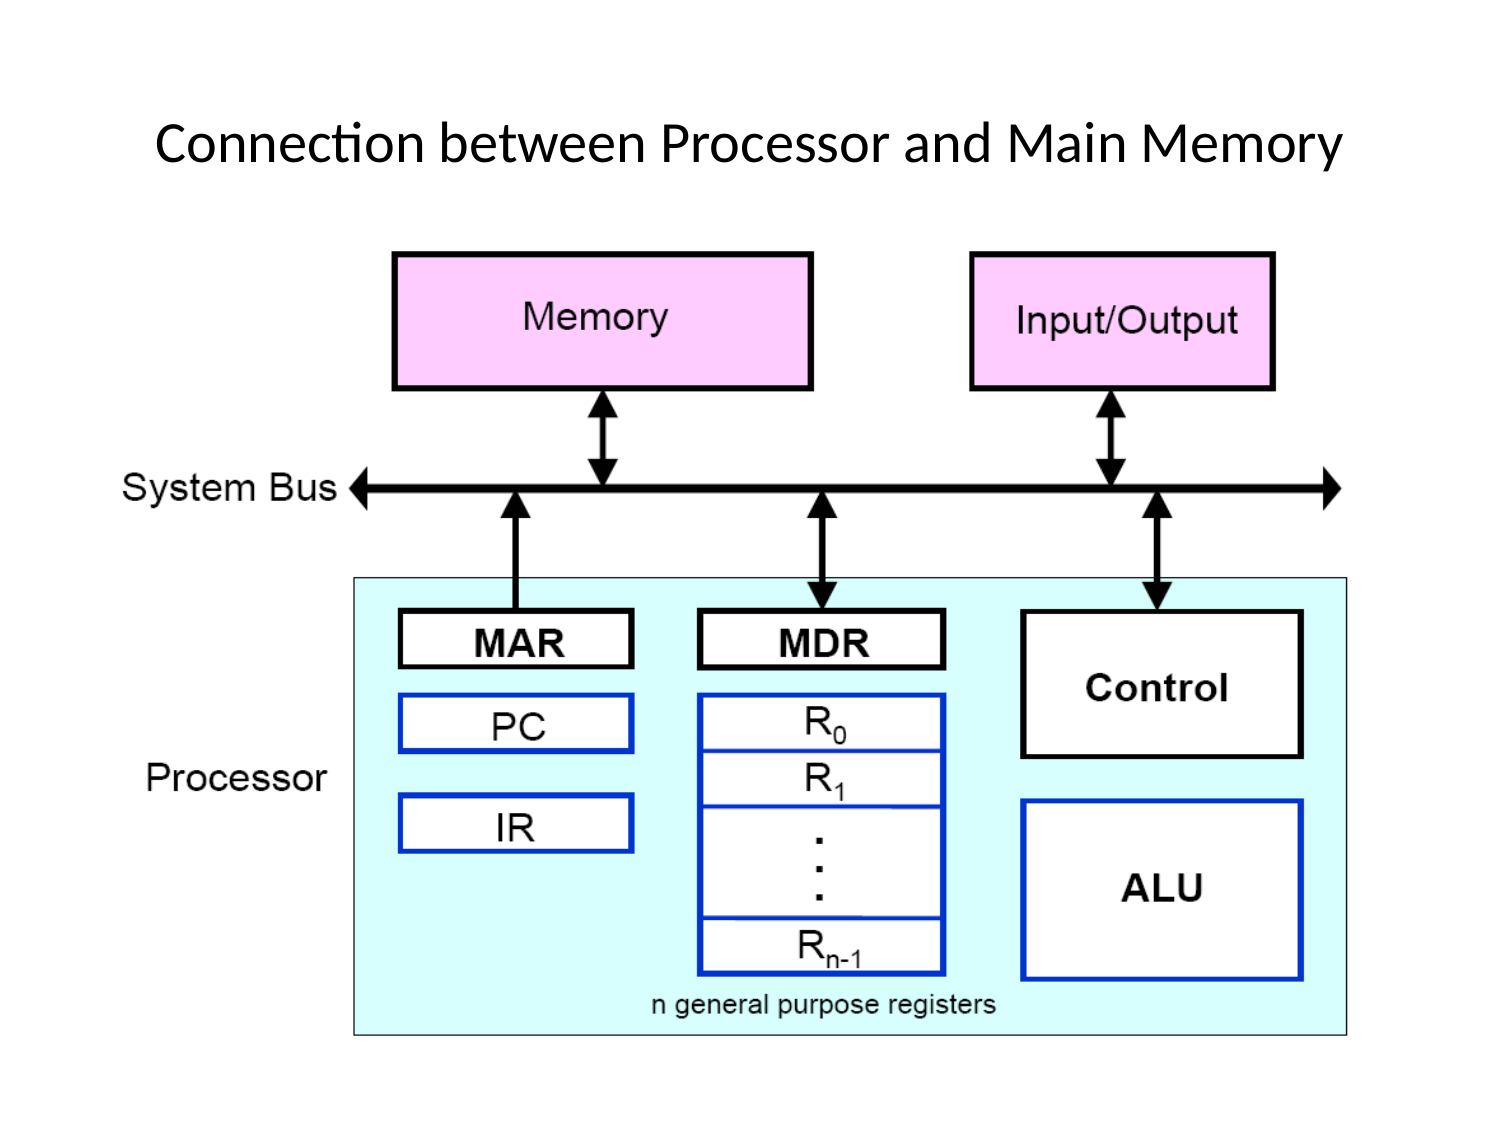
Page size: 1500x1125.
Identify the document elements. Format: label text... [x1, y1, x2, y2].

picture [99, 239, 1355, 1042]
title Connection between Processor and Main Memory [74, 44, 1426, 233]
